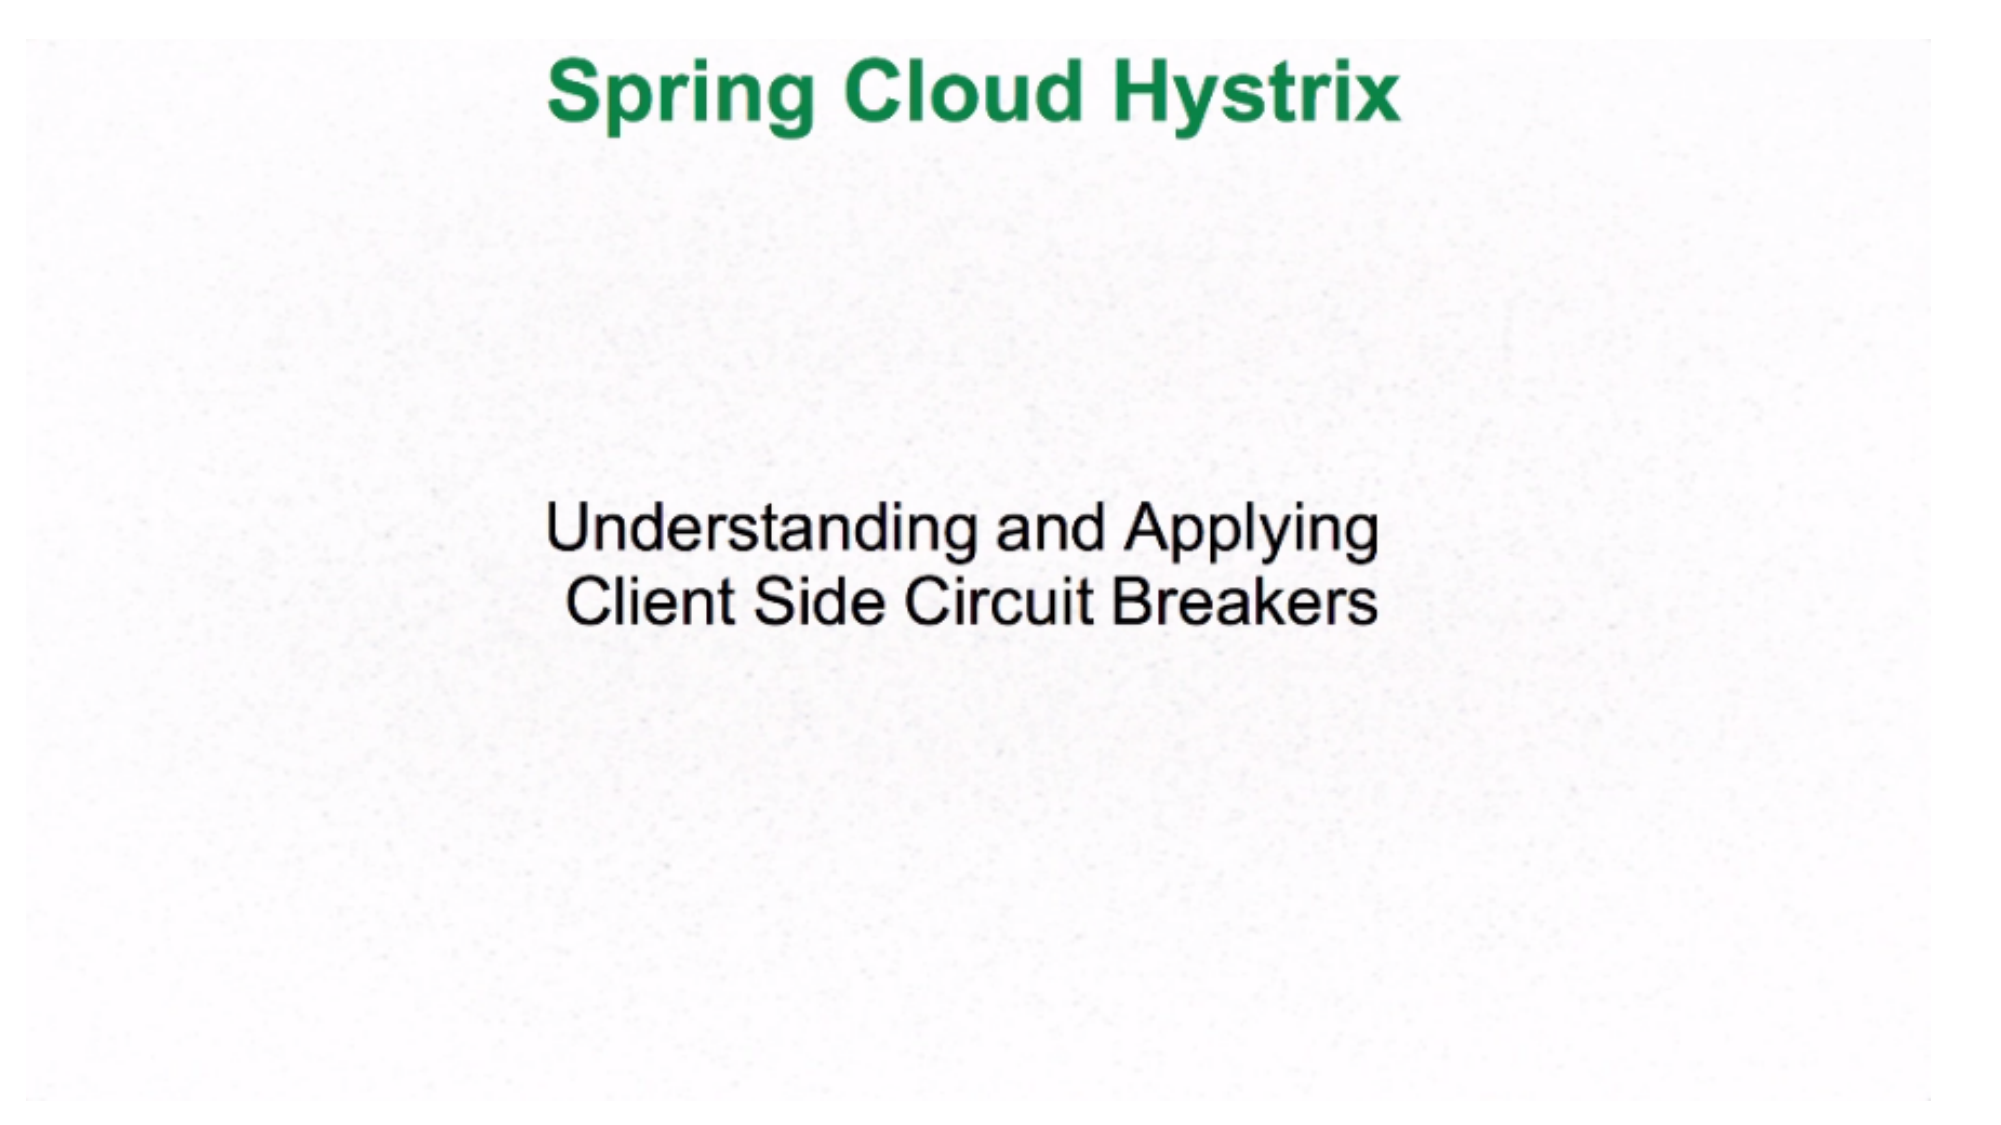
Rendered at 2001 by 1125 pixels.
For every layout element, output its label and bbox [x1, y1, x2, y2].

picture [26, 39, 1931, 1101]
